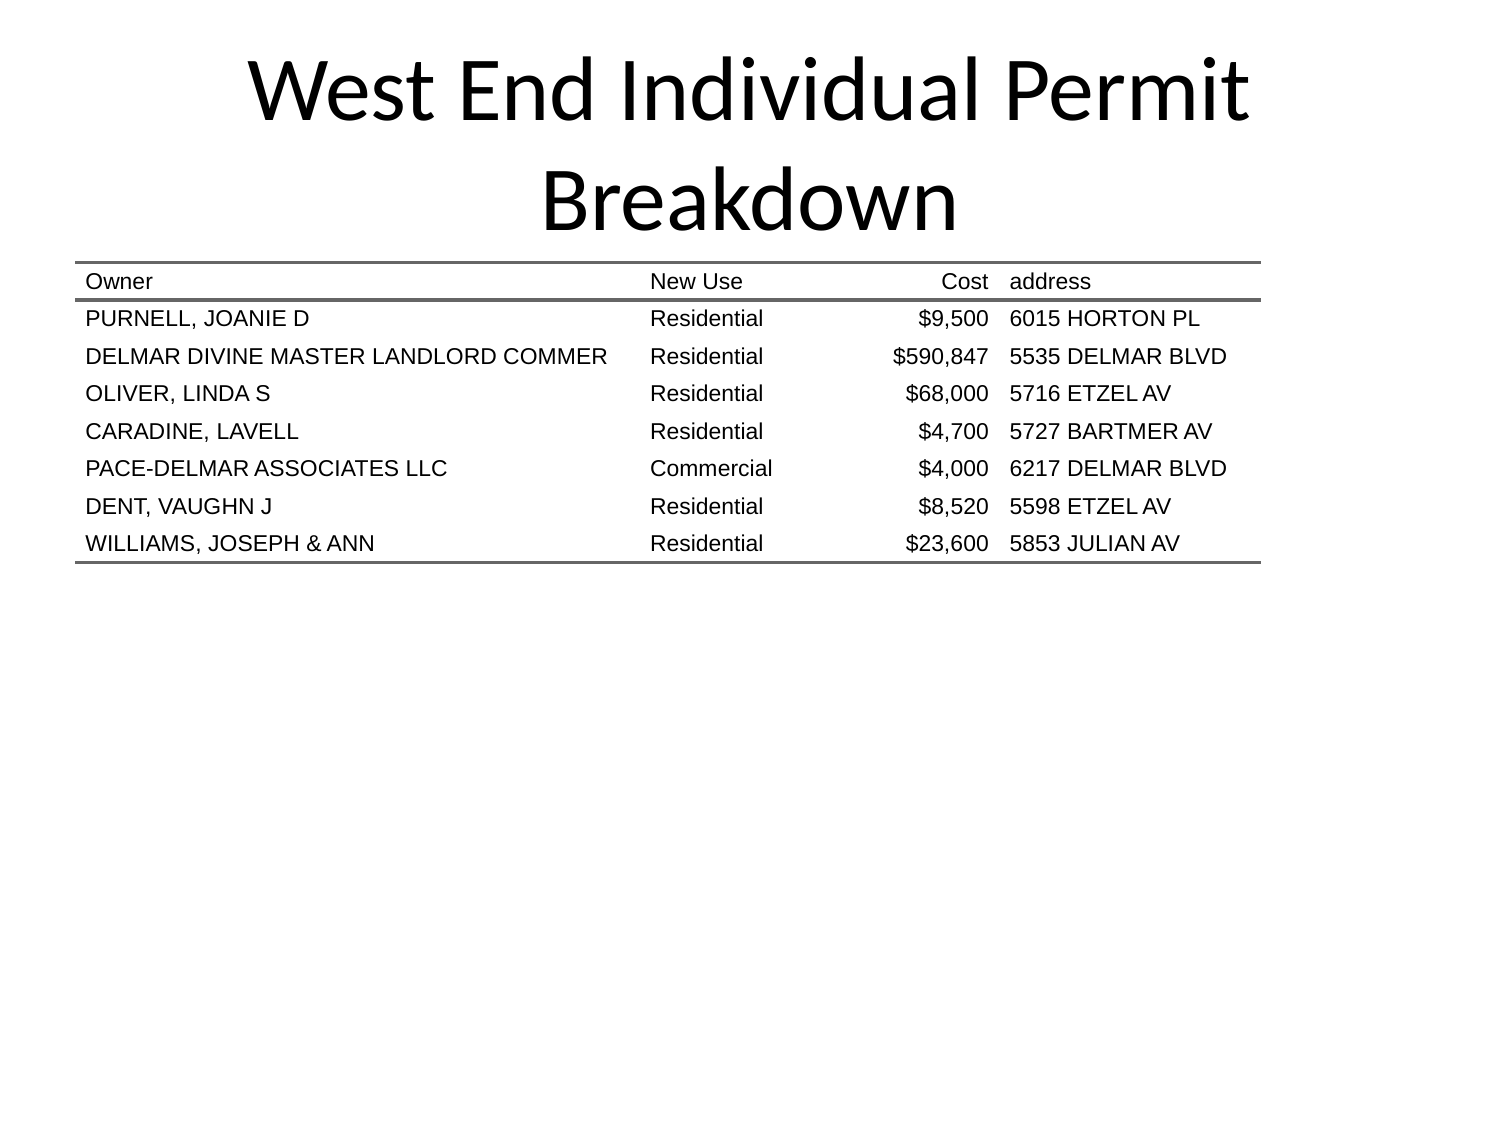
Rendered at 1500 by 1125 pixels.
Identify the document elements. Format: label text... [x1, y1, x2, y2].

table_cell PURNELL, JOANIE D [75, 302, 640, 338]
table_cell $68,000 [805, 375, 999, 413]
table_cell Residential [640, 338, 805, 375]
table_cell Residential [640, 488, 805, 525]
table_cell DELMAR DIVINE MASTER LANDLORD COMMER [75, 338, 640, 375]
table_cell 5727 BARTMER AV [999, 413, 1261, 450]
table_header Cost [805, 264, 999, 298]
table_header Owner [75, 264, 640, 298]
table_cell DENT, VAUGHN J [75, 488, 640, 525]
table_cell $9,500 [805, 302, 999, 338]
table_cell $4,700 [805, 413, 999, 450]
table_header New Use [640, 264, 805, 298]
table_cell $8,520 [805, 488, 999, 525]
table_cell 5535 DELMAR BLVD [999, 338, 1261, 375]
table_cell $590,847 [805, 338, 999, 375]
table_cell PACE-DELMAR ASSOCIATES LLC [75, 450, 640, 488]
table_cell Residential [640, 375, 805, 413]
table_cell 5598 ETZEL AV [999, 488, 1261, 525]
table_cell Residential [640, 413, 805, 450]
table_cell 5853 JULIAN AV [999, 525, 1261, 561]
table_cell WILLIAMS, JOSEPH & ANN [75, 525, 640, 561]
table_cell 5716 ETZEL AV [999, 375, 1261, 413]
title West End Individual Permit Breakdown [75, 45, 1425, 233]
table_cell $4,000 [805, 450, 999, 488]
table_cell 6015 HORTON PL [999, 302, 1261, 338]
table_cell Commercial [640, 450, 805, 488]
table_cell CARADINE, LAVELL [75, 413, 640, 450]
table_cell $23,600 [805, 525, 999, 561]
table_cell Residential [640, 525, 805, 561]
table_cell 6217 DELMAR BLVD [999, 450, 1261, 488]
table_header address [999, 264, 1261, 298]
table_cell OLIVER, LINDA S [75, 375, 640, 413]
table_cell Residential [640, 302, 805, 338]
